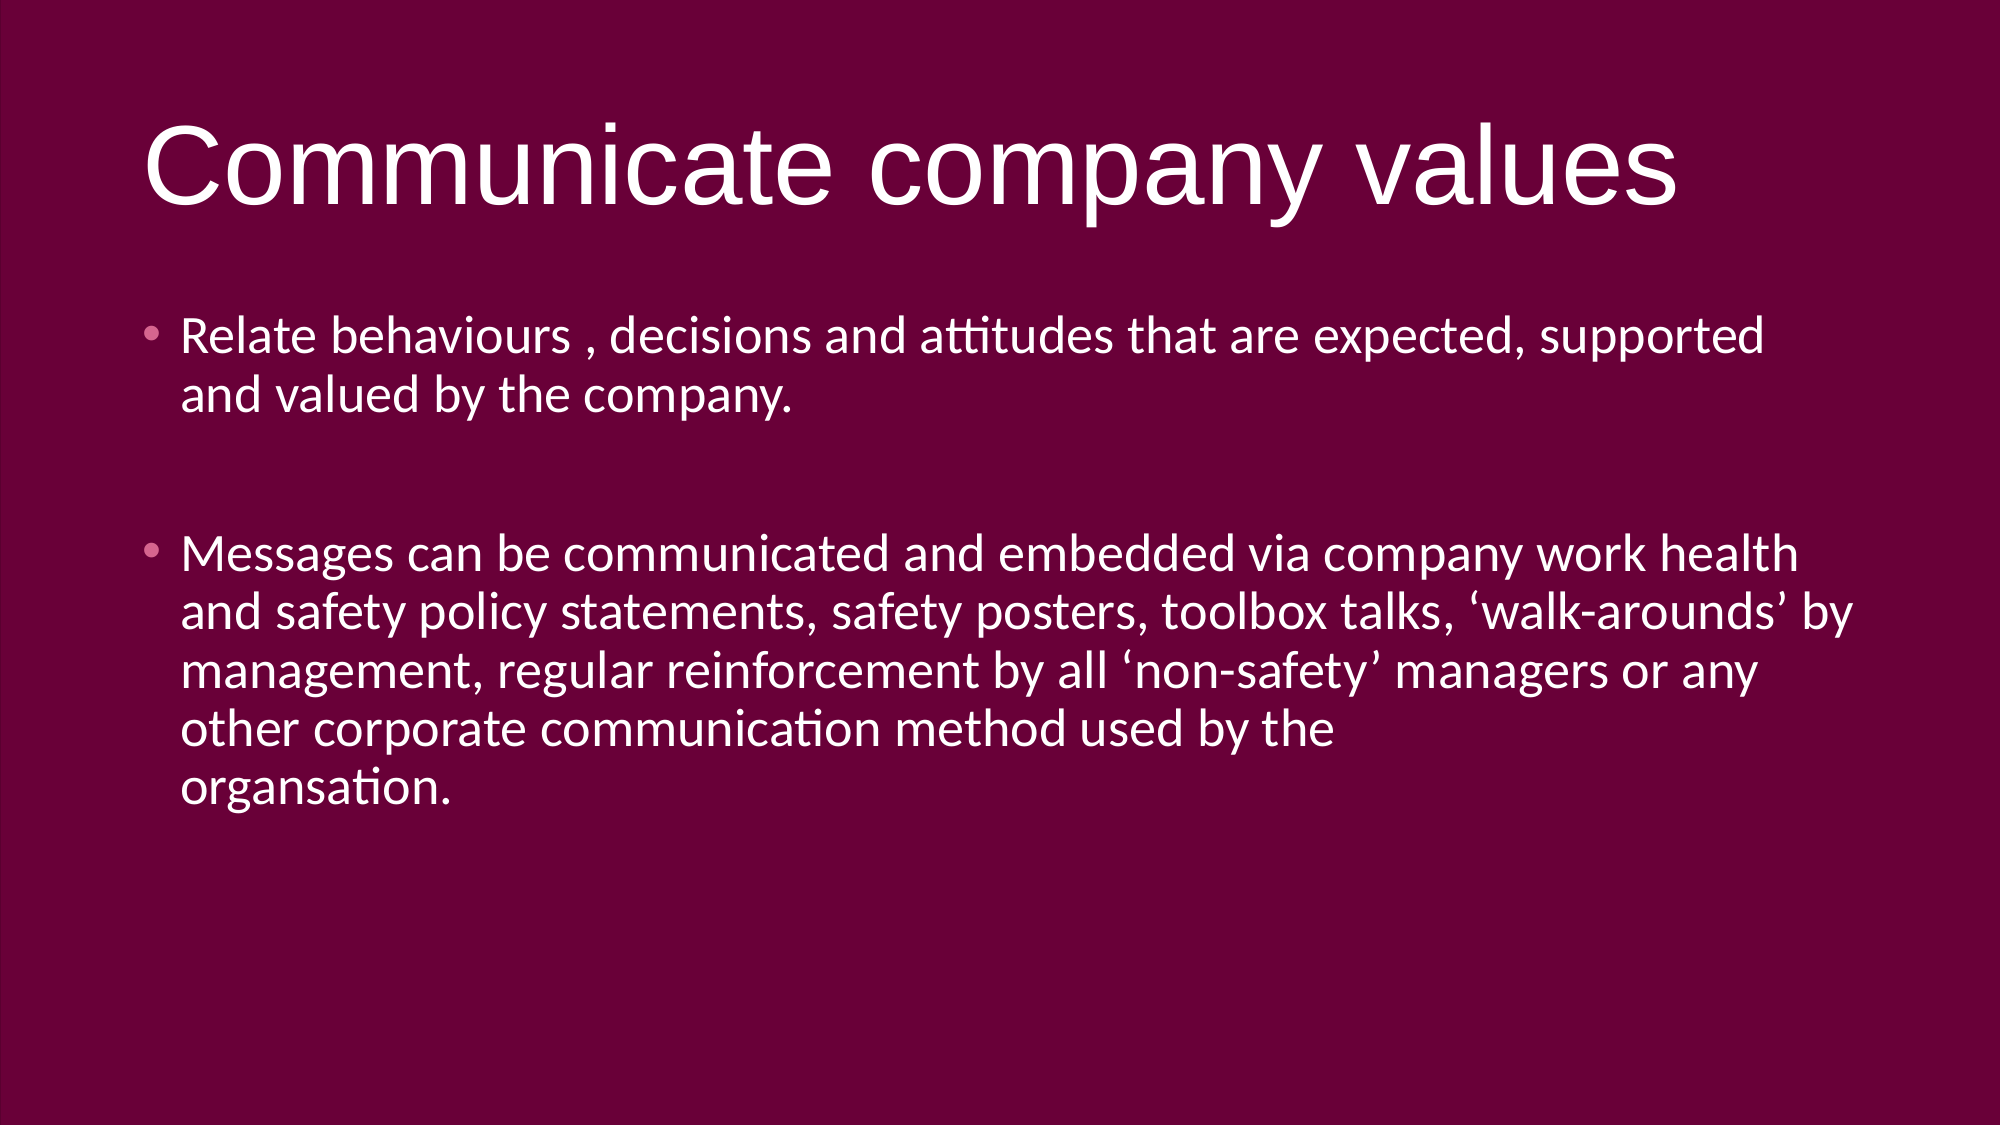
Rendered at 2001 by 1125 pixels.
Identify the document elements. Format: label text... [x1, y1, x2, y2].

list Relate behaviours , decisions and attitudes that are expected, supported and valued by the company. Messages can be communicated and embedded via company work health and safety policy statements, safety posters, toolbox talks, ‘walk-arounds’ by management, regular reinforcement by all ‘non-safety’ managers or any other corporate communication method used by the organsation. [127, 299, 1873, 1014]
title Communicate company values [127, 59, 1873, 278]
